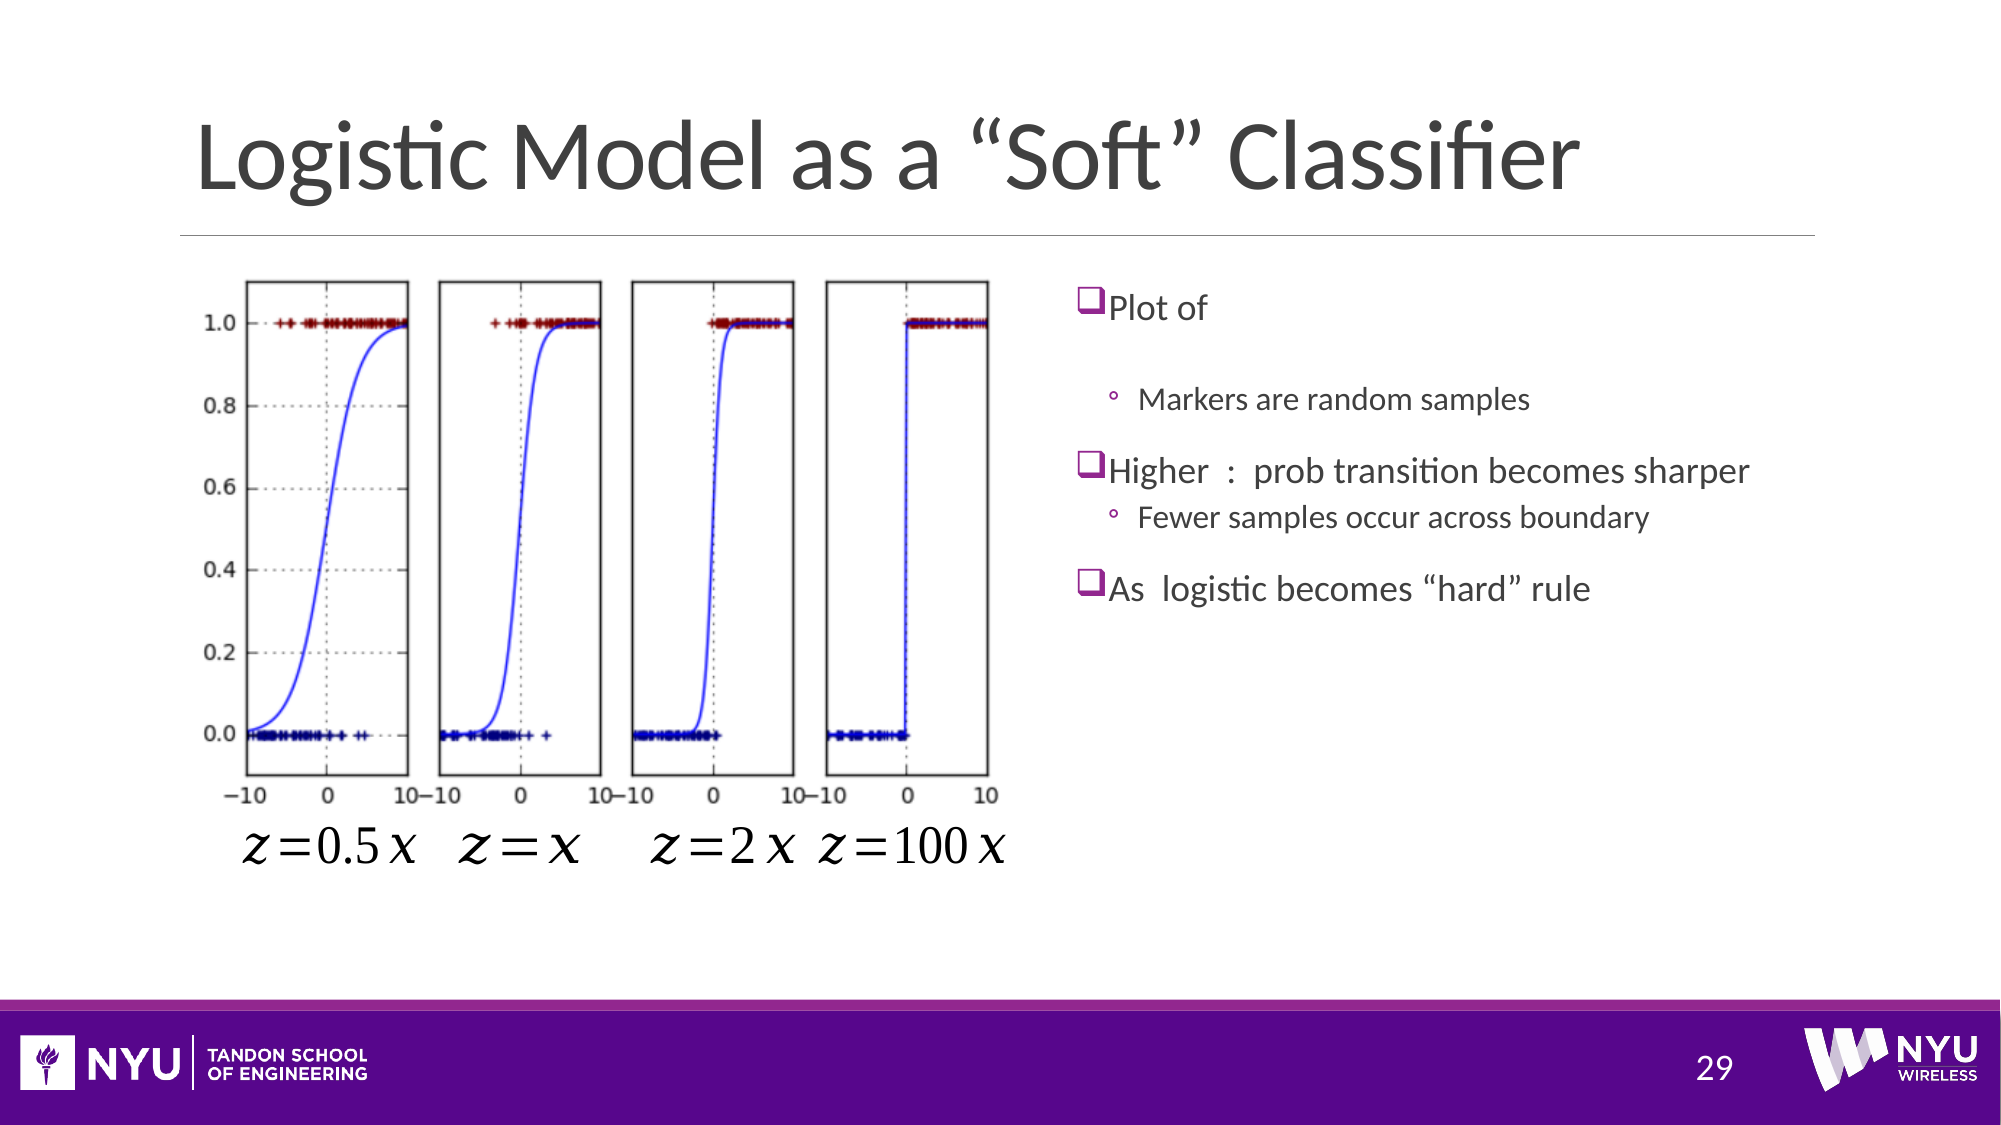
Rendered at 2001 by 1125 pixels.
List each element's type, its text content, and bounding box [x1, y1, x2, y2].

slide_number 29 [1533, 1035, 1749, 1096]
picture [179, 269, 1040, 825]
title Logistic Model as a “Soft” Classifier [180, 47, 1830, 218]
